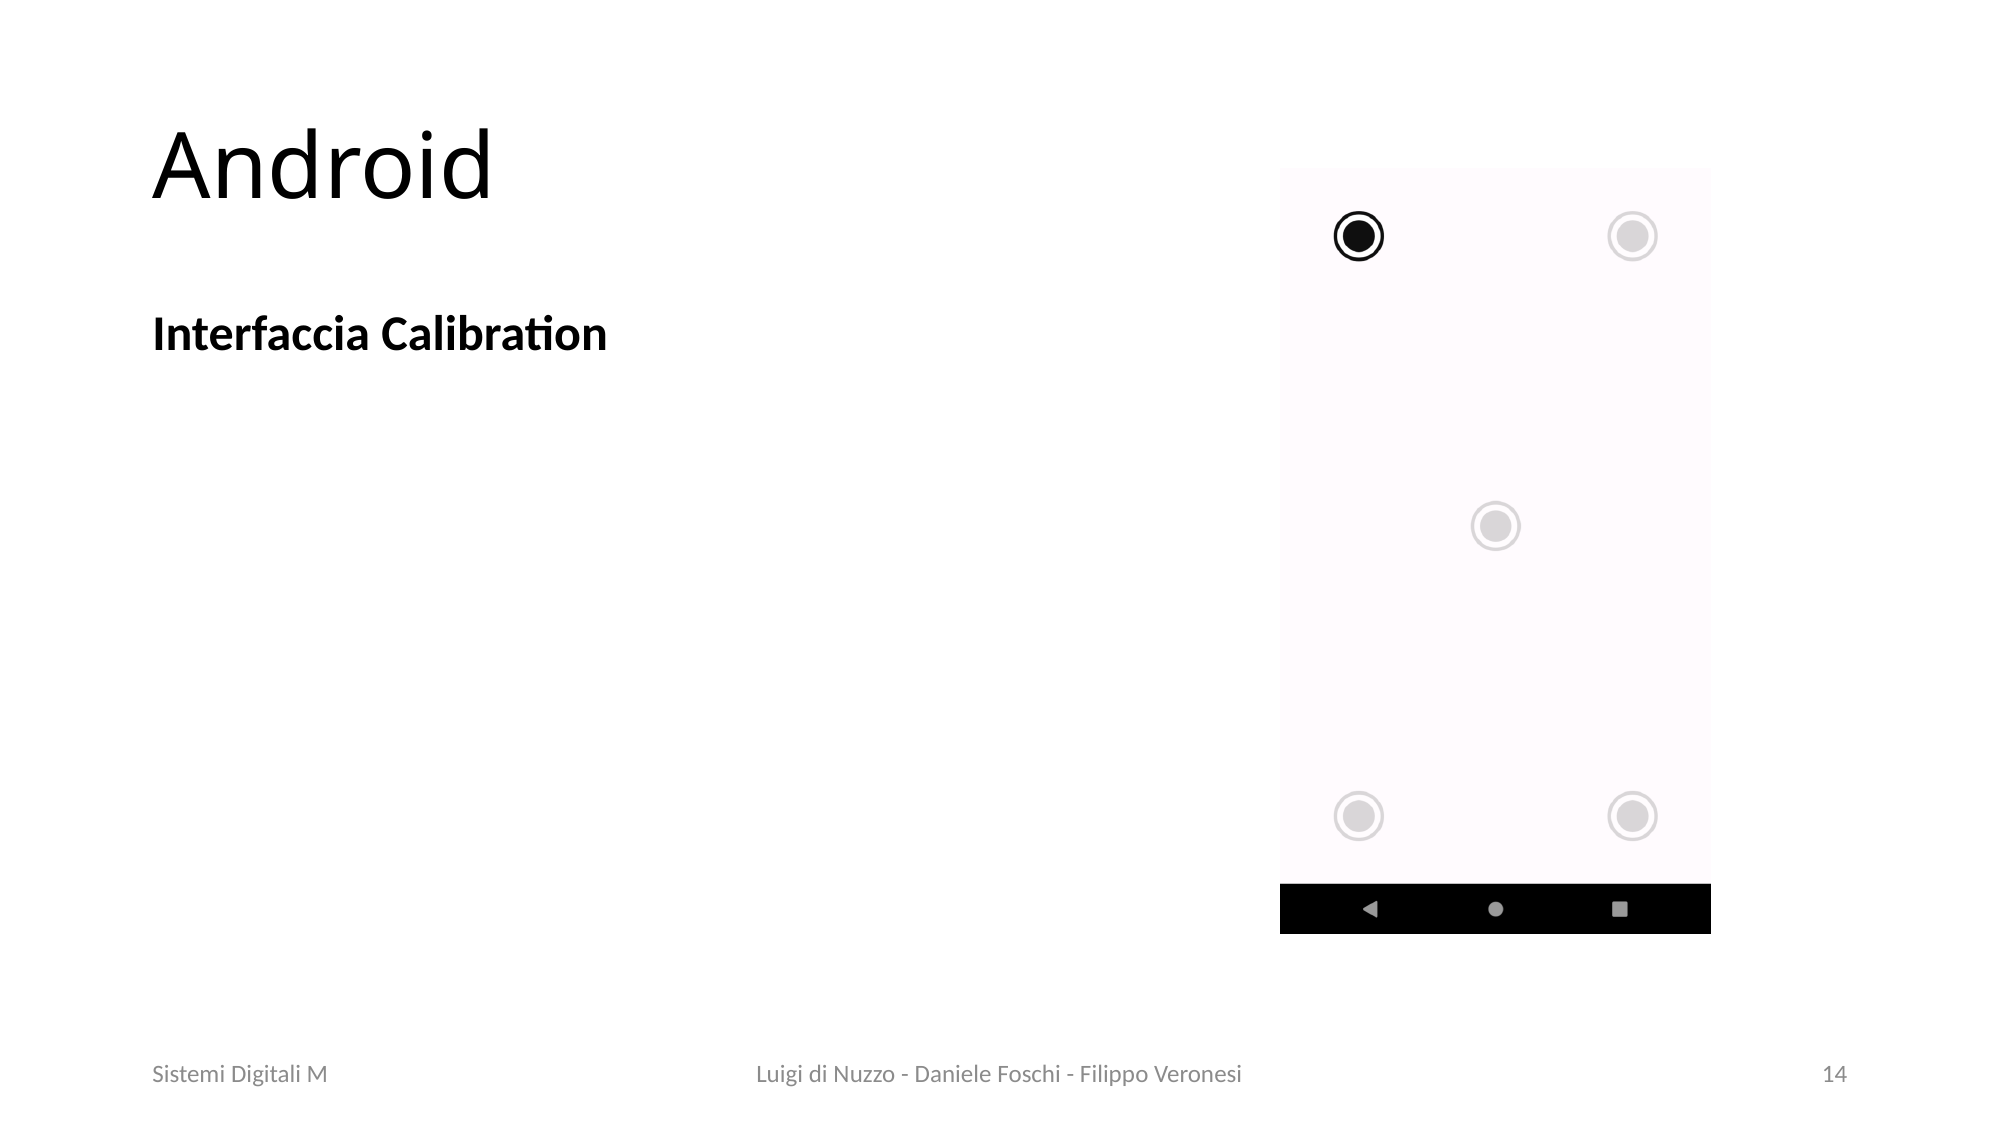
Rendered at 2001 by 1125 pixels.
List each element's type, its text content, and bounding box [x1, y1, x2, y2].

title Android [137, 59, 1863, 278]
slide_number Sistemi Digitali M [137, 1042, 588, 1103]
list Interfaccia Calibration [137, 299, 1279, 379]
slide_number 14 [1412, 1042, 1863, 1103]
footer Luigi di Nuzzo - Daniele Foschi - Filippo Veronesi [662, 1042, 1338, 1103]
picture [1279, 168, 1711, 934]
